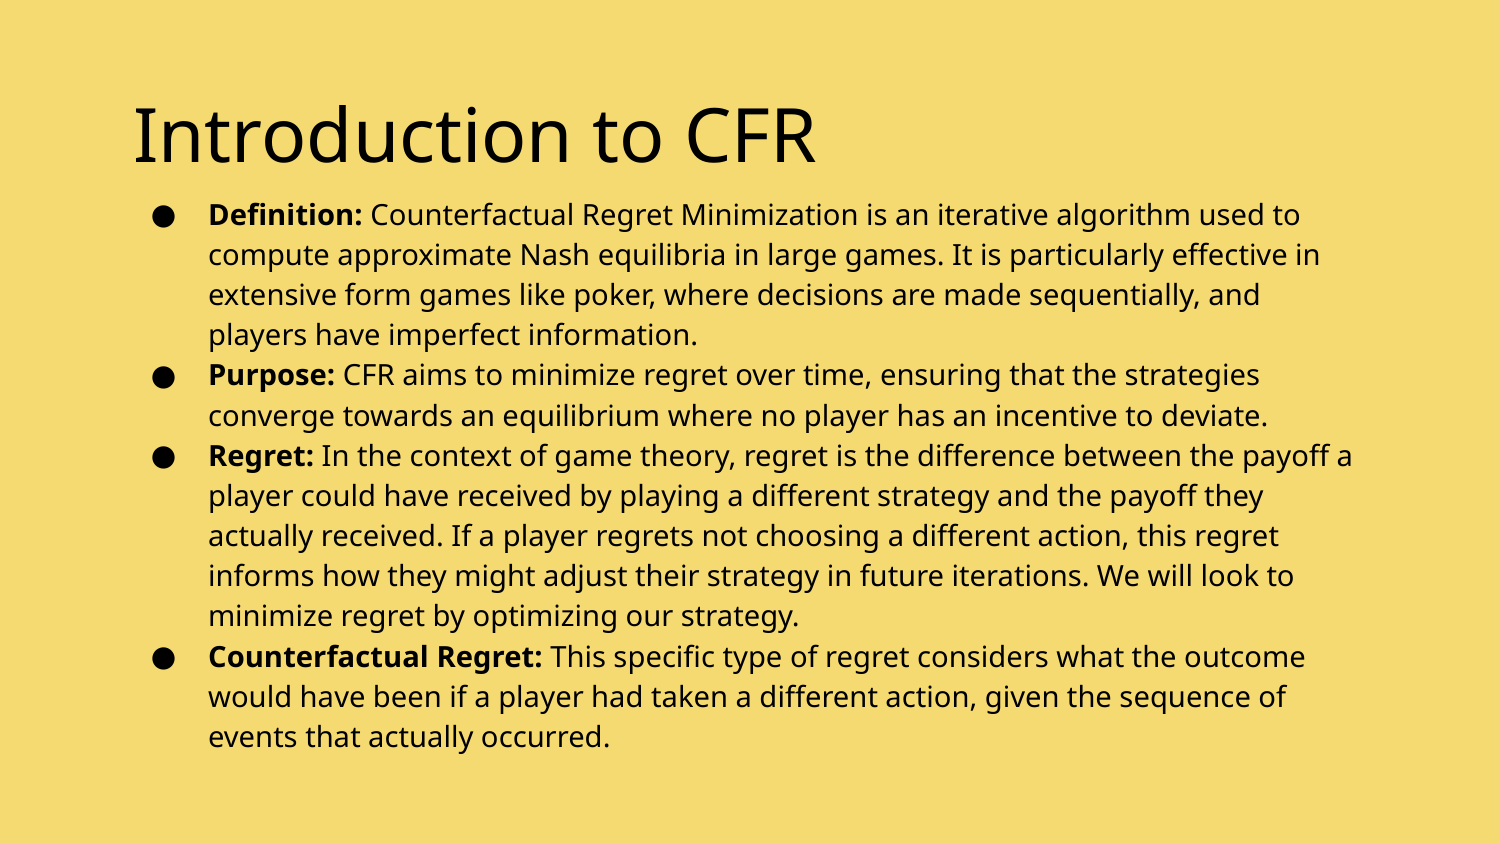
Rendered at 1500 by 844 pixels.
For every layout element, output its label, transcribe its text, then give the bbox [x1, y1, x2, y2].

list Definition: Counterfactual Regret Minimization is an iterative algorithm used to compute approximate Nash equilibria in large games. It is particularly effective in extensive form games like poker, where decisions are made sequentially, and players have imperfect information. Purpose: CFR aims to minimize regret over time, ensuring that the strategies converge towards an equilibrium where no player has an incentive to deviate. Regret: In the context of game theory, regret is the difference between the payoff a player could have received by playing a different strategy and the payoff they actually received. If a player regrets not choosing a different action, this regret informs how they might adjust their strategy in future iterations. We will look to minimize regret by optimizing our strategy. Counterfactual Regret: This specific type of regret considers what the outcome would have been if a player had taken a different action, given the sequence of events that actually occurred. [118, 175, 1382, 844]
title Introduction to CFR [118, 72, 1382, 167]
